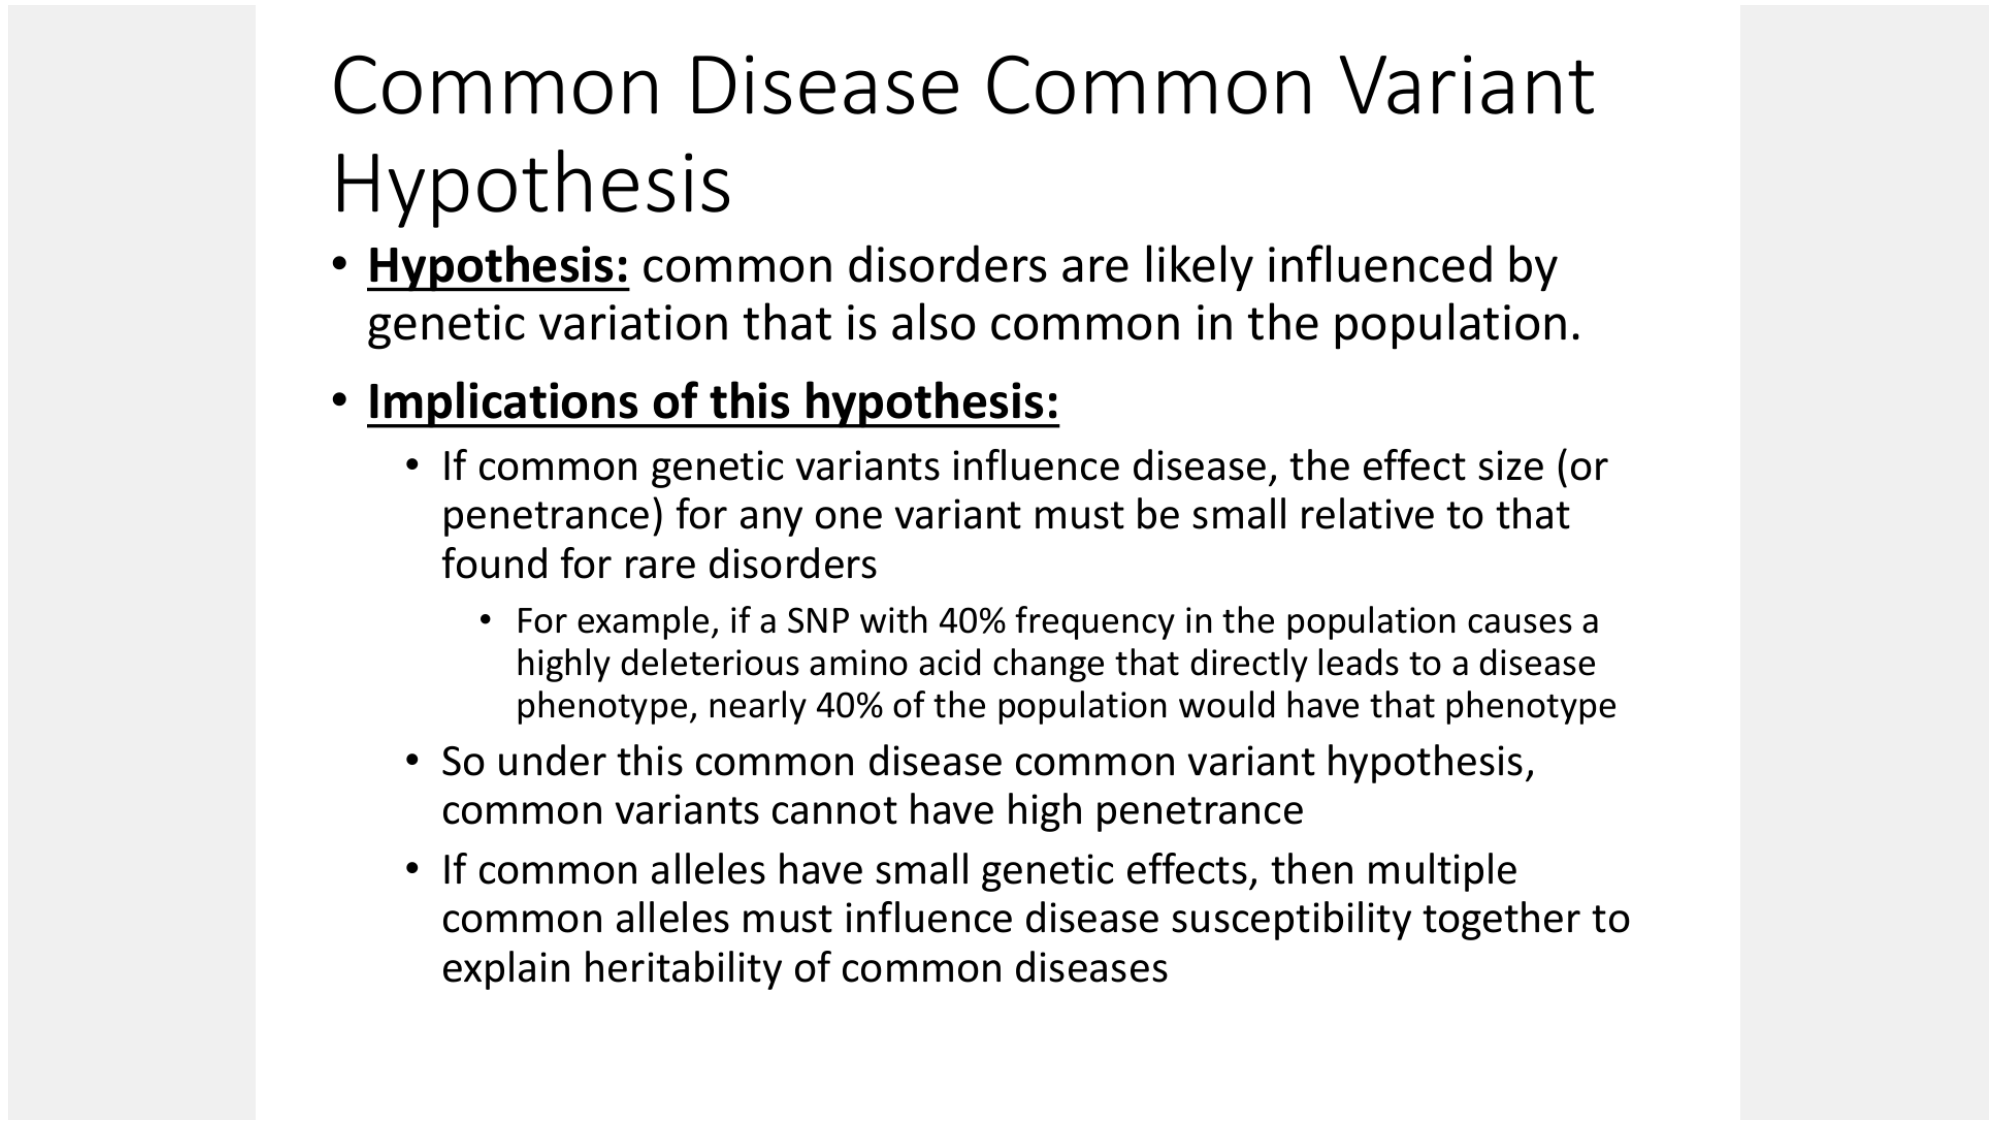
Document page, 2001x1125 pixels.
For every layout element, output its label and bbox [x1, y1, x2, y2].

list [8, 5, 1989, 1120]
